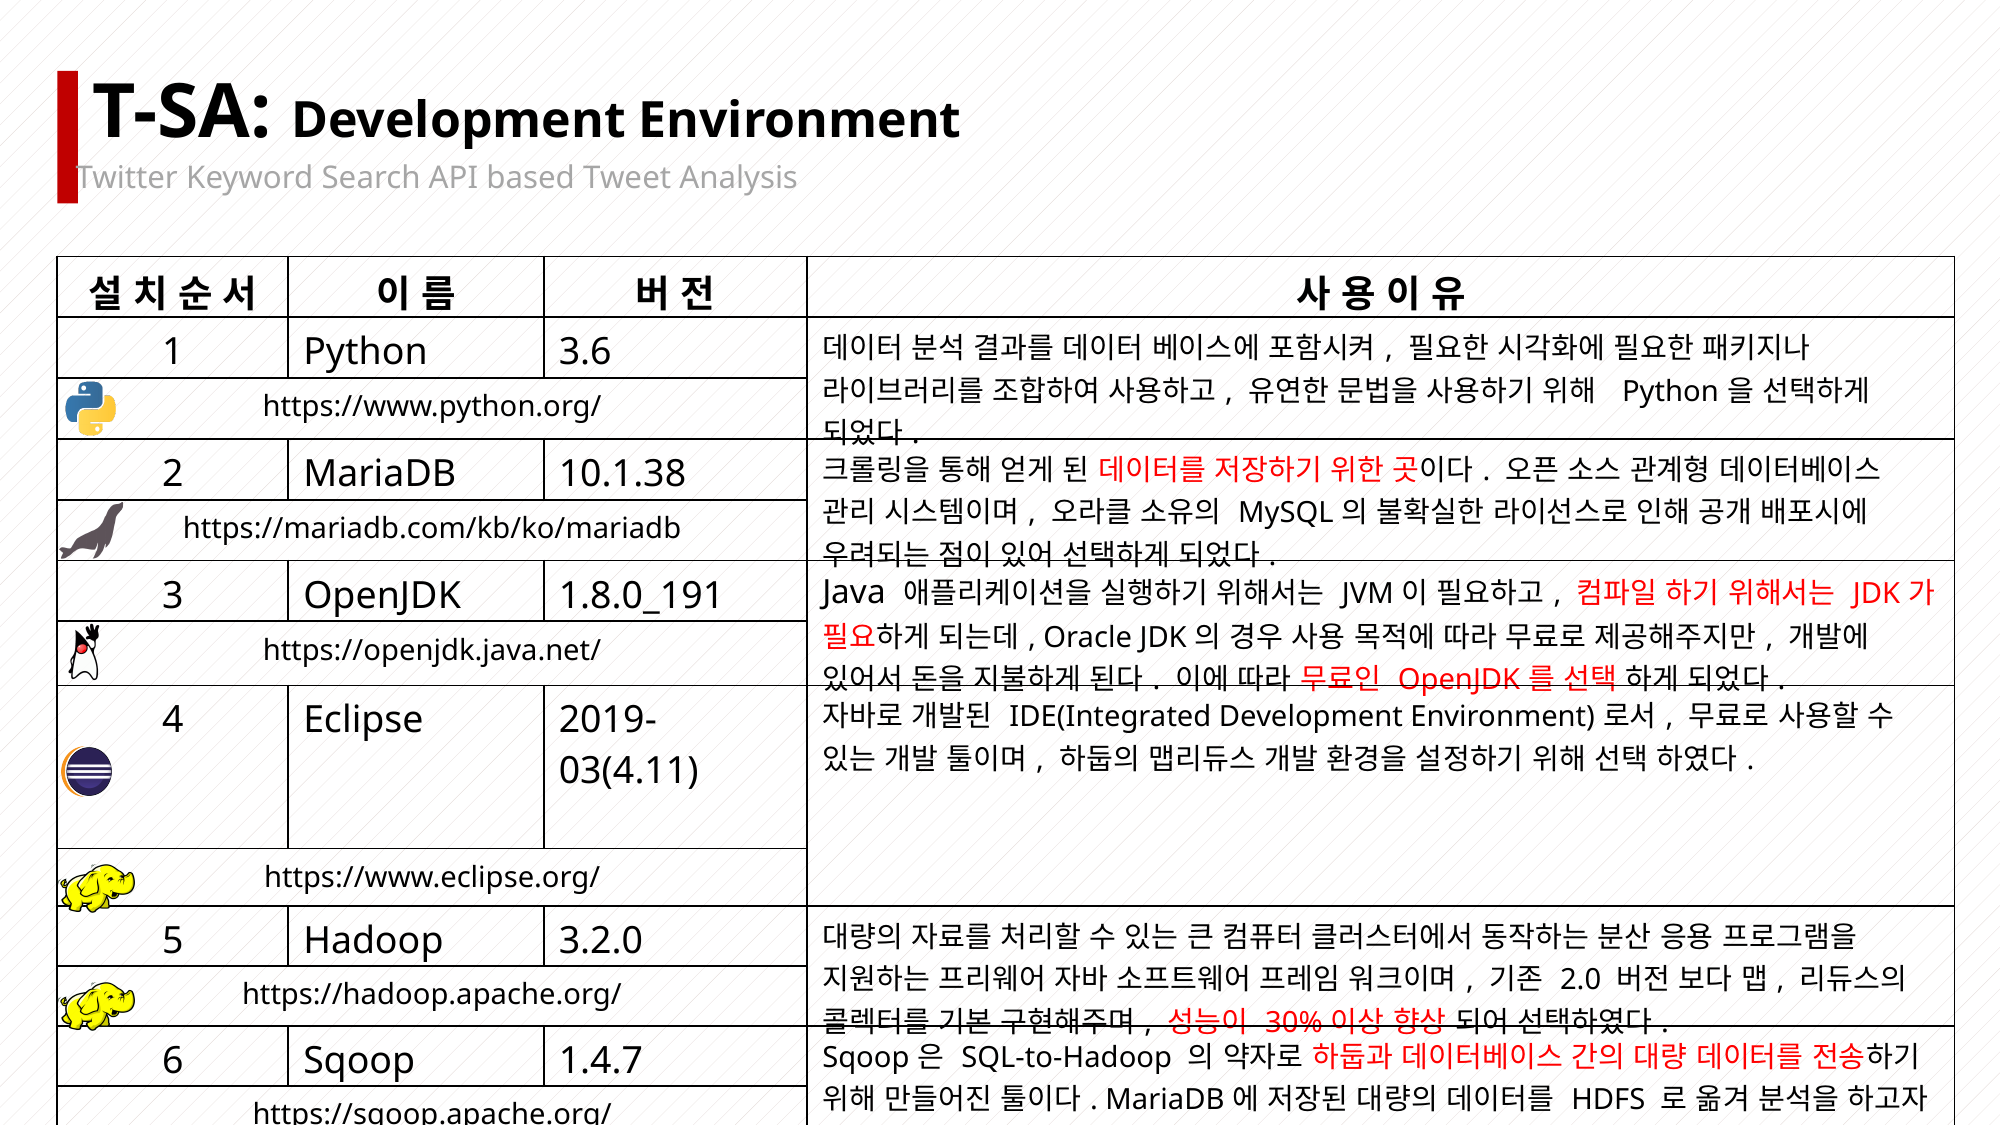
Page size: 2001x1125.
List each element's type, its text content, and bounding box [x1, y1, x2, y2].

table_cell 1.8.0_191 [545, 561, 806, 620]
table_cell 데이터 분석 결과를 데이터 베이스에 포함시켜, 필요한 시각화에 필요한 패키지나 라이브러리를 조합하여 사용하고, 유연한 문법을 사용하기 위해 Python을 선택하게 되었다. [808, 318, 1954, 438]
table_cell 자바로 개발된 IDE(Integrated Development Environment)로서, 무료로 사용할 수 있는 개발 툴이며, 하둡의 맵리듀스 개발 환경을 설정하기 위해 선택 하였다. [808, 686, 1954, 905]
table_cell https://openjdk.java.net/ [58, 622, 806, 685]
table_cell Java 애플리케이션을 실행하기 위해서는 JVM이 필요하고, 컴파일 하기 위해서는 JDK가 필요하게 되는데, Oracle JDK의 경우 사용 목적에 따라 무료로 제공해주지만, 개발에 있어서 돈을 지불하게 된다. 이에 따라 무료인 OpenJDK를 선택 하게 되었다. [808, 561, 1954, 685]
table_cell 1.4.7 [545, 1027, 806, 1085]
table_cell 3 [58, 561, 287, 620]
table_cell Sqoop [289, 1027, 543, 1085]
picture [61, 746, 112, 797]
text_box T-SA: Development Environment [77, 54, 1231, 160]
table_cell Eclipse [289, 686, 543, 848]
table_cell https://mariadb.com/kb/ko/mariadb [58, 501, 806, 560]
table_cell 5 [58, 907, 287, 965]
table_cell https://hadoop.apache.org/ [58, 967, 806, 1025]
table_cell https://www.python.org/ [58, 379, 806, 438]
table_cell 2019-03(4.11) [545, 686, 806, 848]
picture [56, 623, 113, 681]
table_cell 크롤링을 통해 얻게 된 데이터를 저장하기 위한 곳이다. 오픈 소스 관계형 데이터베이스 관리 시스템이며, 오라클 소유의 MySQL의 불확실한 라이선스로 인해 공개 배포시에 우려되는 점이 있어 선택하게 되었다. [808, 440, 1954, 560]
table_header 설 치 순 서 [58, 257, 287, 316]
text_box [56, 70, 79, 204]
table_cell Sqoop은 SQL-to-Hadoop 의 약자로 하둡과 데이터베이스 간의 대량 데이터를 전송하기 위해 만들어진 툴이다. MariaDB에 저장된 대량의 데이터를 HDFS 로 옮겨 분석을 하고자 할 때 쉽게 데이터를 Import 할 수 있으며, 반대로 분석 결과(HDFS)를 MariaDB로 Export 할 수 있어 선택 하였다. [808, 1027, 1954, 1125]
picture [57, 982, 135, 1031]
table_cell 1 [58, 318, 287, 377]
table_cell 3.2.0 [545, 907, 806, 965]
table_cell MariaDB [289, 440, 543, 499]
table_cell https://www.eclipse.org/ [58, 849, 806, 905]
table_cell 대량의 자료를 처리할 수 있는 큰 컴퓨터 클러스터에서 동작하는 분산 응용 프로그램을 지원하는 프리웨어 자바 소프트웨어 프레임 워크이며, 기존 2.0 버전 보다 맵, 리듀스의 콜렉터를 기본 구현해주며, 성능이 30%이상 향상 되어 선택하였다. [808, 907, 1954, 1025]
table_header 이 름 [289, 257, 543, 316]
picture [59, 502, 124, 559]
table_cell OpenJDK [289, 561, 543, 620]
table_cell https://sqoop.apache.org/ [58, 1087, 806, 1125]
table_header 사 용 이 유 [808, 257, 1954, 316]
picture [57, 864, 135, 913]
table_header 버 전 [545, 257, 806, 316]
text_box Twitter Keyword Search API based Tweet Analysis [60, 150, 814, 203]
table_cell 6 [58, 1027, 287, 1085]
table_cell 2 [58, 440, 287, 499]
table_cell Python [289, 318, 543, 377]
table_cell 4 [58, 686, 287, 848]
table_cell 10.1.38 [545, 440, 806, 499]
table_cell 3.6 [545, 318, 806, 377]
picture [61, 380, 118, 437]
table_cell Hadoop [289, 907, 543, 965]
